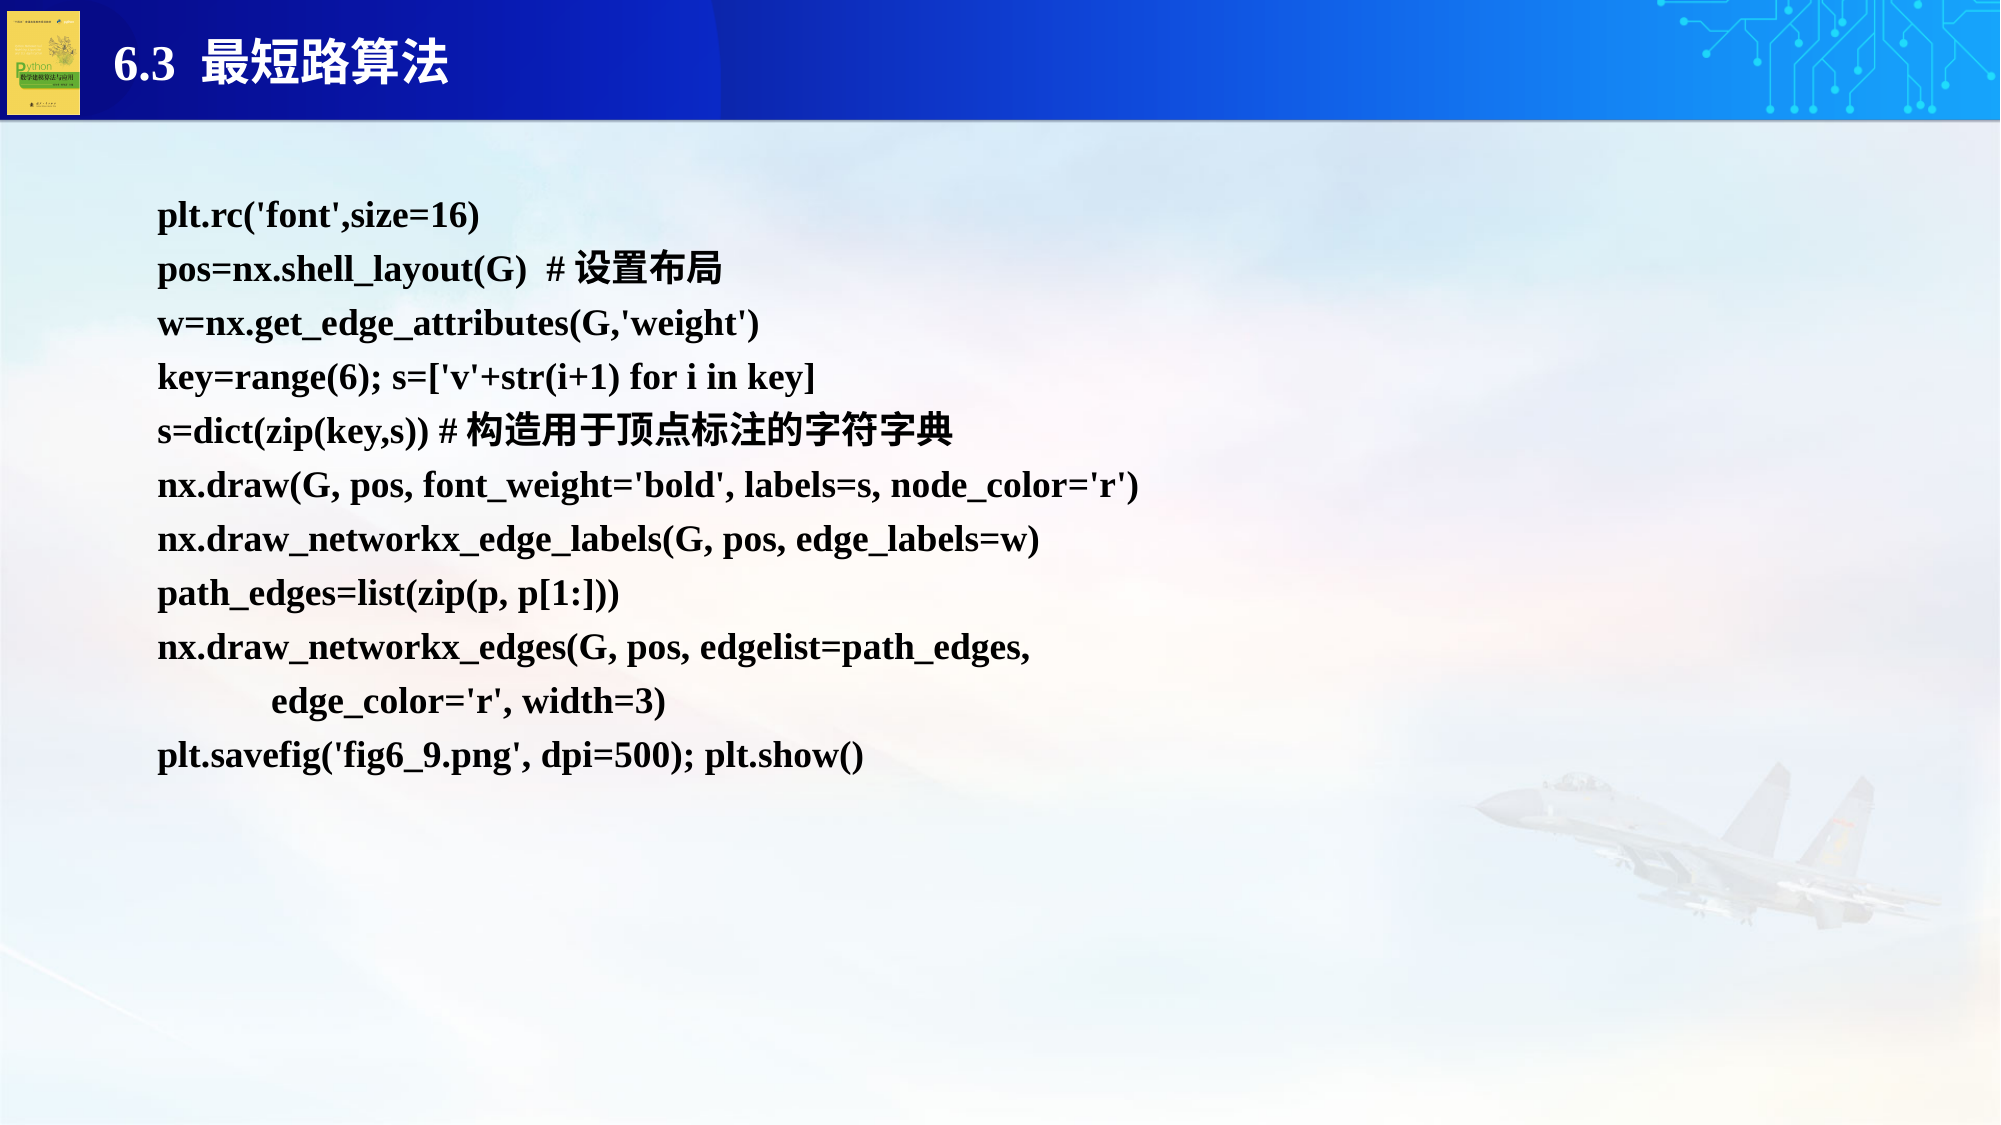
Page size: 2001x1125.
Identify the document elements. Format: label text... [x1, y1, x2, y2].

picture [0, 0, 2000, 1125]
list plt.rc('font',size=16) pos=nx.shell_layout(G) #设置布局 w=nx.get_edge_attributes(G,'weight') key=range(6); s=['v'+str(i+1) for i in key] s=dict(zip(key,s)) #构造用于顶点标注的字符字典 nx.draw(G, pos, font_weight='bold', labels=s, node_color='r') nx.draw_networkx_edge_labels(G, pos, edge_labels=w) path_edges=list(zip(p, p[1:])) nx.draw_networkx_edges(G, pos, edgelist=path_edges, edge_color='r', width=3) plt.savefig('fig6_9.png', dpi=500); plt.show() [98, 173, 1942, 1068]
